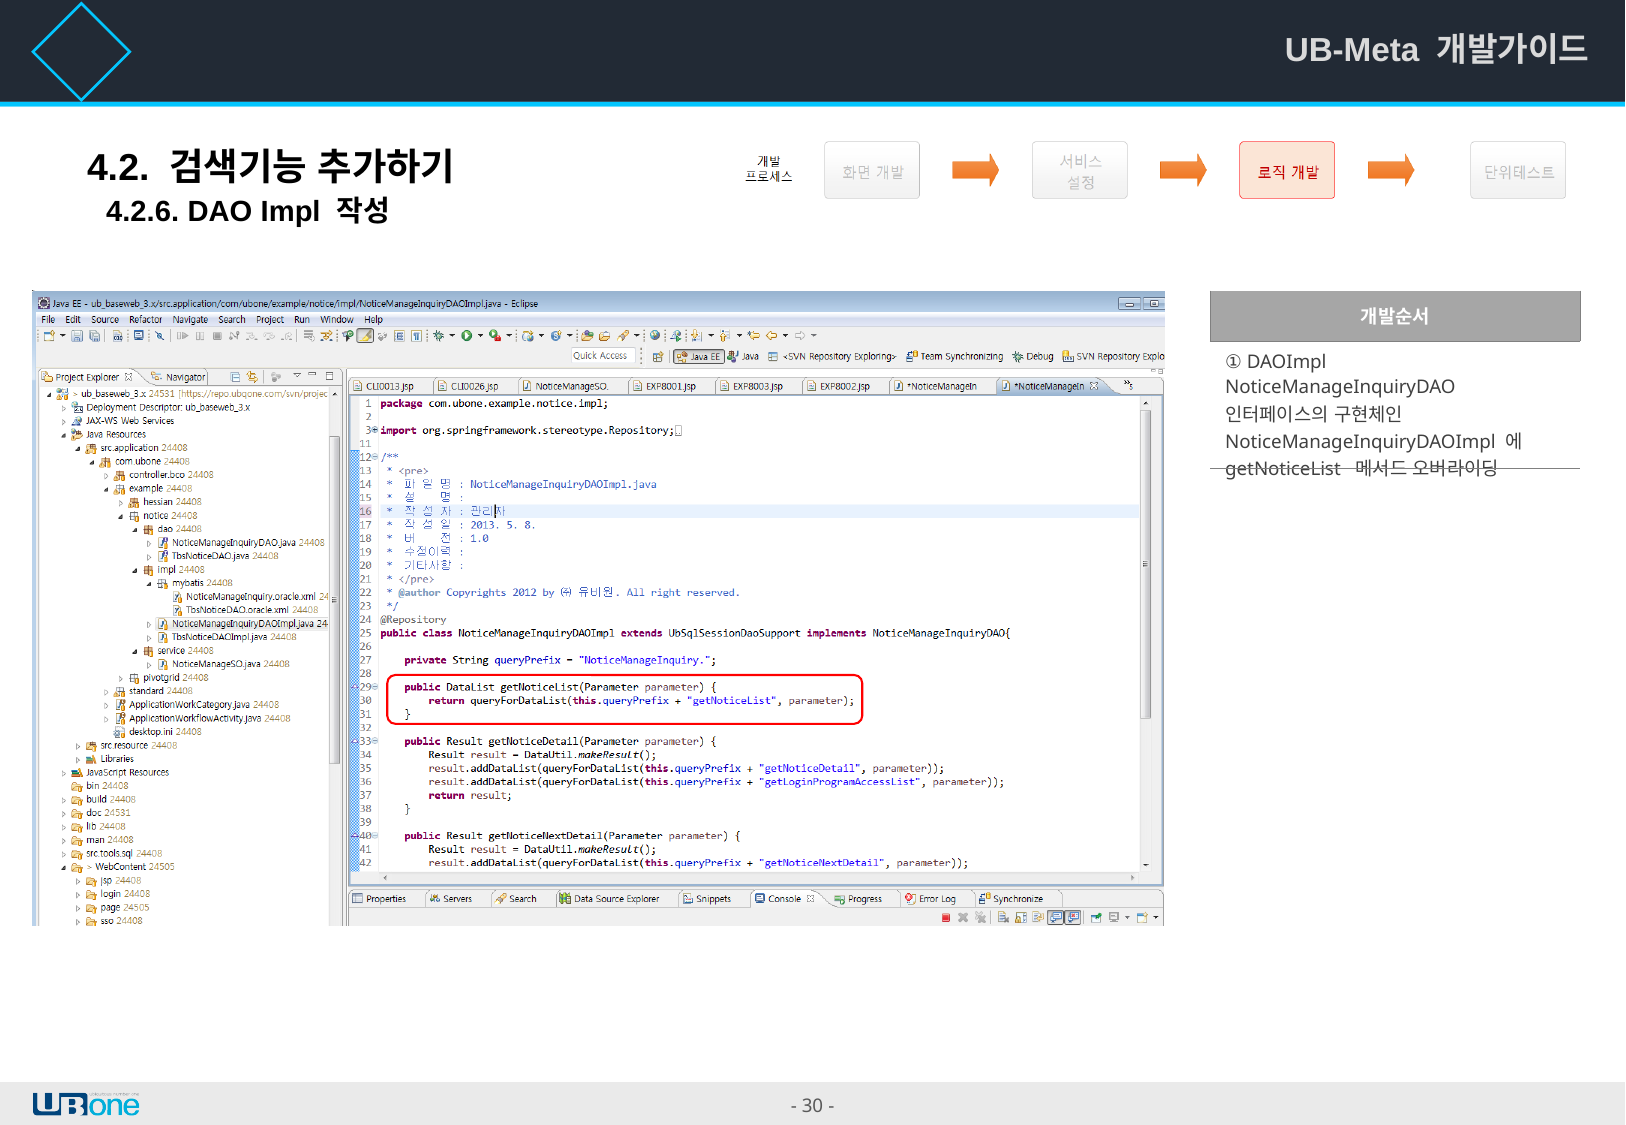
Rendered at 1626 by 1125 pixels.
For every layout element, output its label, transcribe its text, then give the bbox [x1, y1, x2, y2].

text_box 4.2.6. DAO Impl 작성 [91, 184, 406, 235]
picture [32, 1091, 140, 1116]
picture [743, 137, 1571, 203]
table_header 개발순서 [1211, 292, 1580, 341]
table_cell ① DAOImpl NoticeManageInquiryDAO 인터페이스의 구현체인NoticeManageInquiryDAOImpl 에 getNoticeList 메서드 오버라이딩 [1210, 342, 1580, 468]
picture [128, 1109, 140, 1116]
text_box 4.2. 검색기능 추가하기 [72, 135, 471, 196]
picture [112, 1102, 118, 1116]
text_box 4 공지사항 목록 [56, 19, 872, 79]
picture [32, 290, 1165, 926]
picture [94, 1102, 102, 1112]
